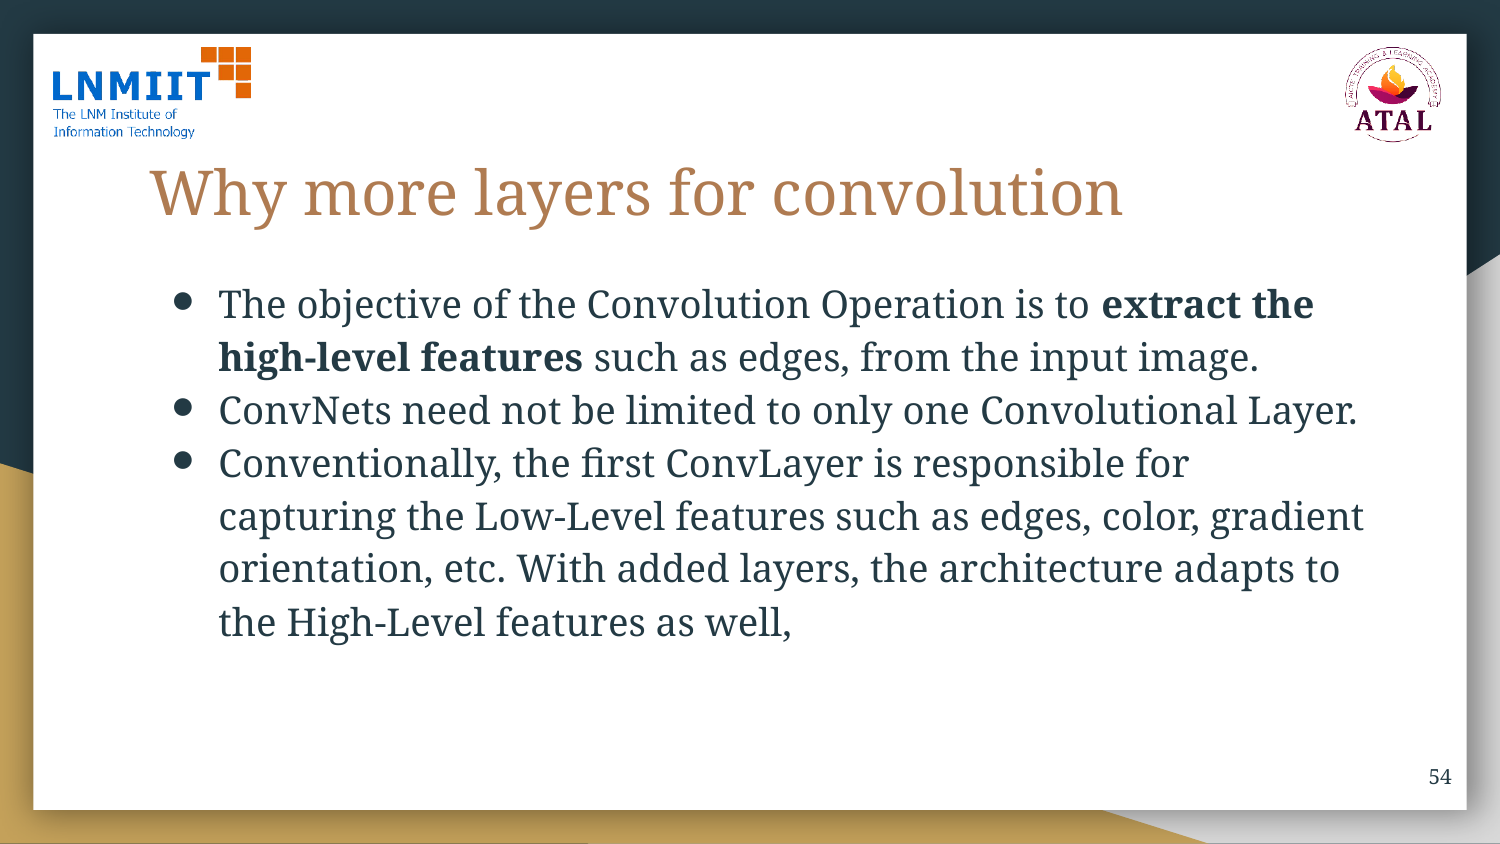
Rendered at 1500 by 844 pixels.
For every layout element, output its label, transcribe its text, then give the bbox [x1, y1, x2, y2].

slide_number 54 [1376, 745, 1467, 810]
picture [1332, 43, 1447, 143]
list The objective of the Convolution Operation is to extract the high-level features such as edges, from the input image. ConvNets need not be limited to only one Convolutional Layer. Conventionally, the first ConvLayer is responsible for capturing the Low-Level features such as edges, color, gradient orientation, etc. With added layers, the architecture adapts to the High-Level features as well, [134, 257, 1391, 729]
picture [53, 47, 251, 139]
title Why more layers for convolution [134, 138, 1366, 243]
